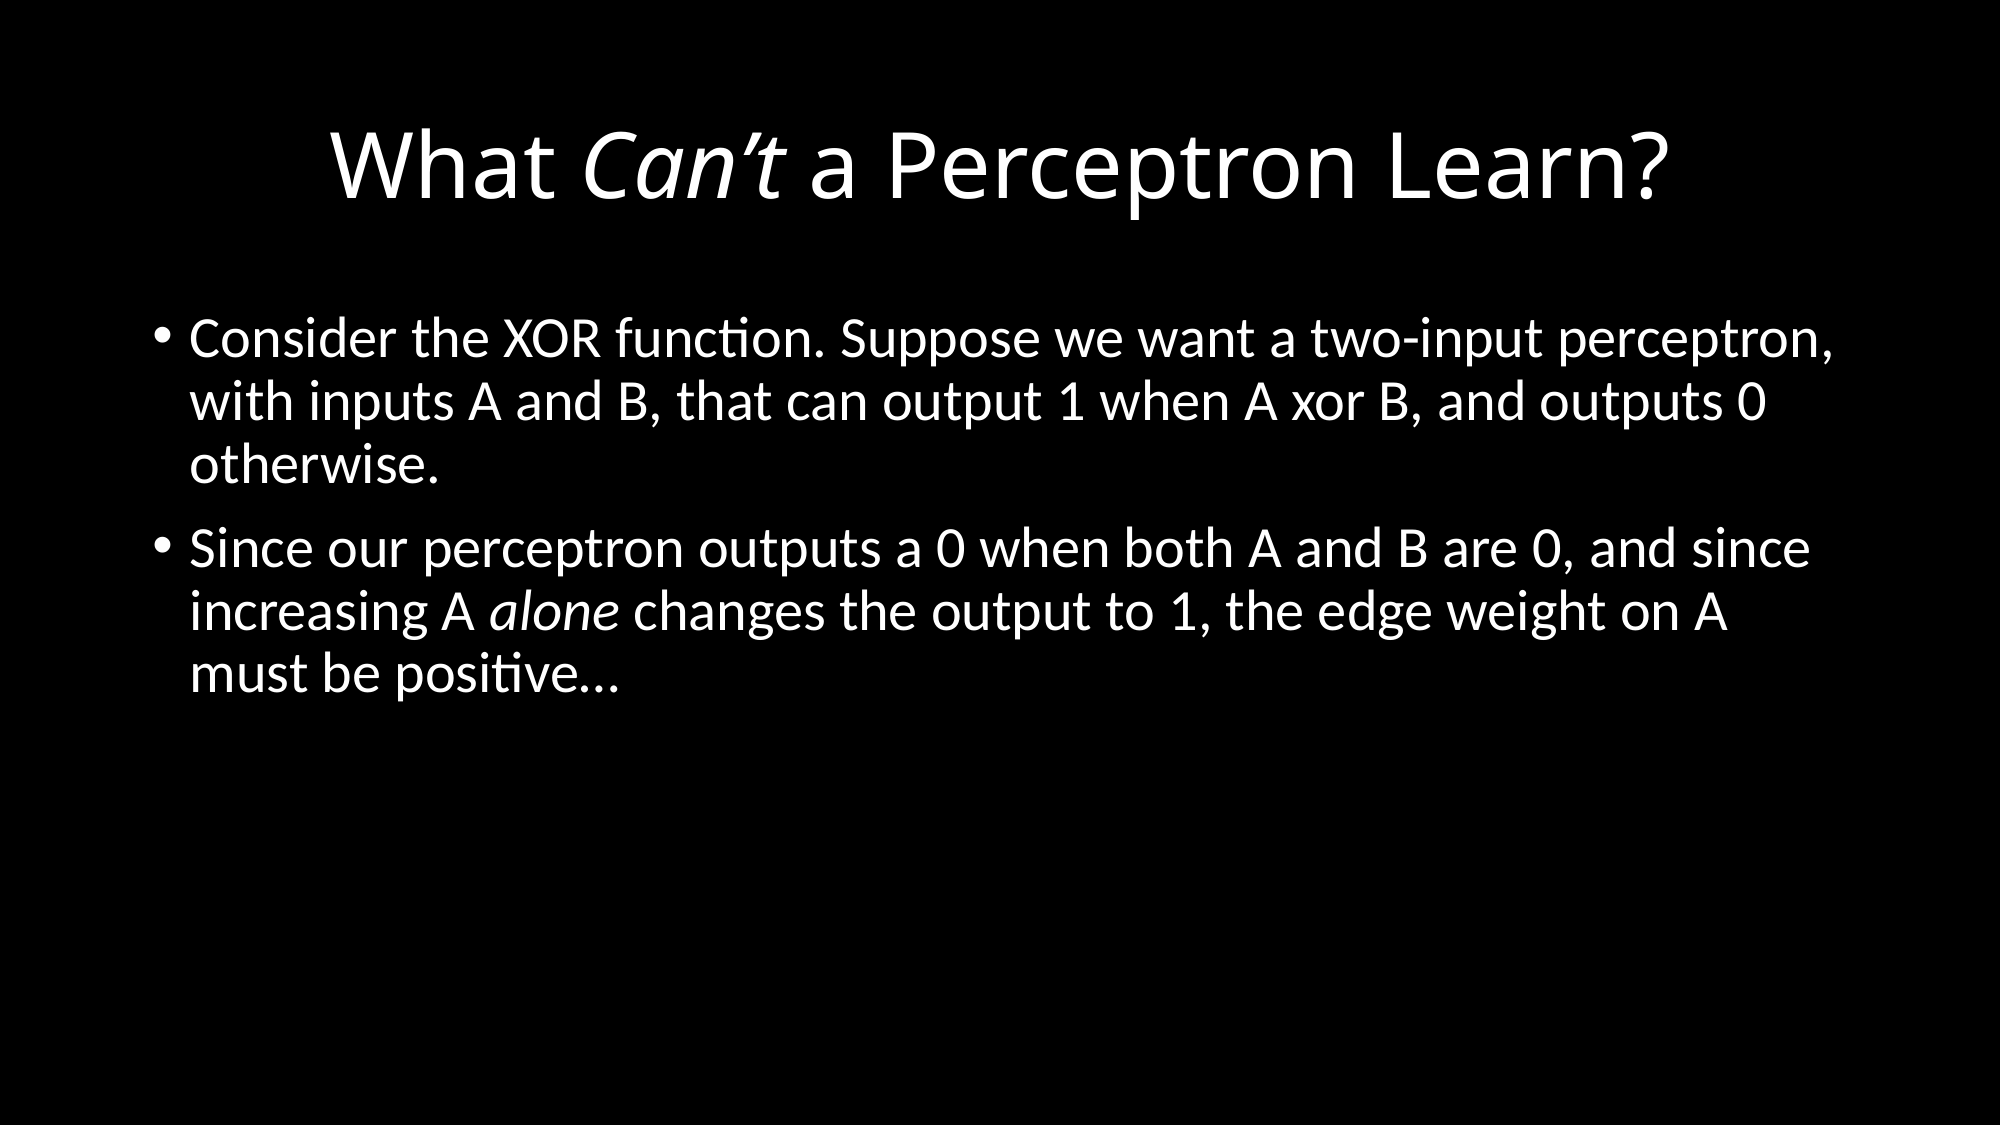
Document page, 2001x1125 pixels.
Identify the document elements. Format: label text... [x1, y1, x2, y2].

title What Can’t a Perceptron Learn? [137, 59, 1863, 278]
list Consider the XOR function. Suppose we want a two-input perceptron, with inputs A and B, that can output 1 when A xor B, and outputs 0 otherwise. Since our perceptron outputs a 0 when both A and B are 0, and since increasing A alone changes the output to 1, the edge weight on A must be positive… [137, 299, 1863, 1014]
